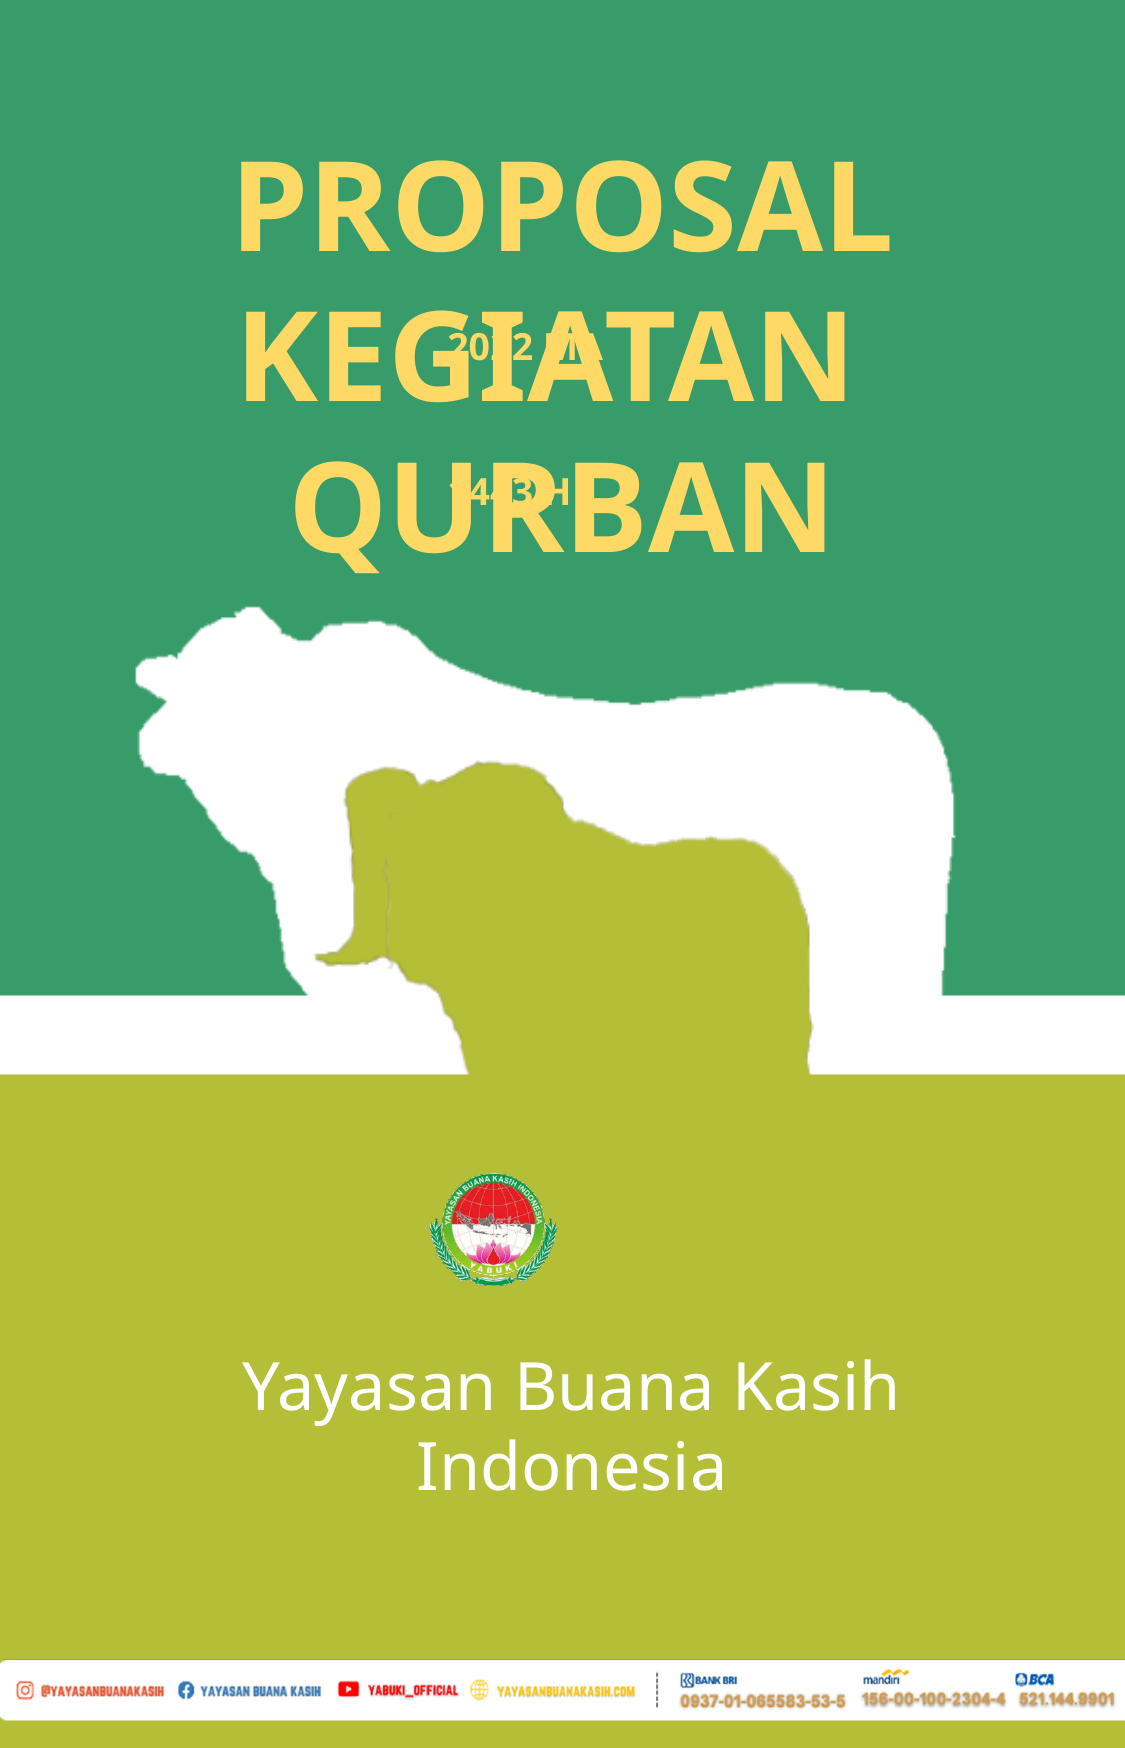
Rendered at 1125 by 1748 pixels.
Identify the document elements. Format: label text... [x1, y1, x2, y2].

text_box 2022 M \ 1443 H [432, 316, 713, 586]
picture [0, 0, 1125, 1748]
text_box Yayasan Buana Kasih Indonesia [103, 1335, 1041, 1511]
text_box PROPOSAL KEGIATAN QURBAN [62, 118, 1063, 585]
